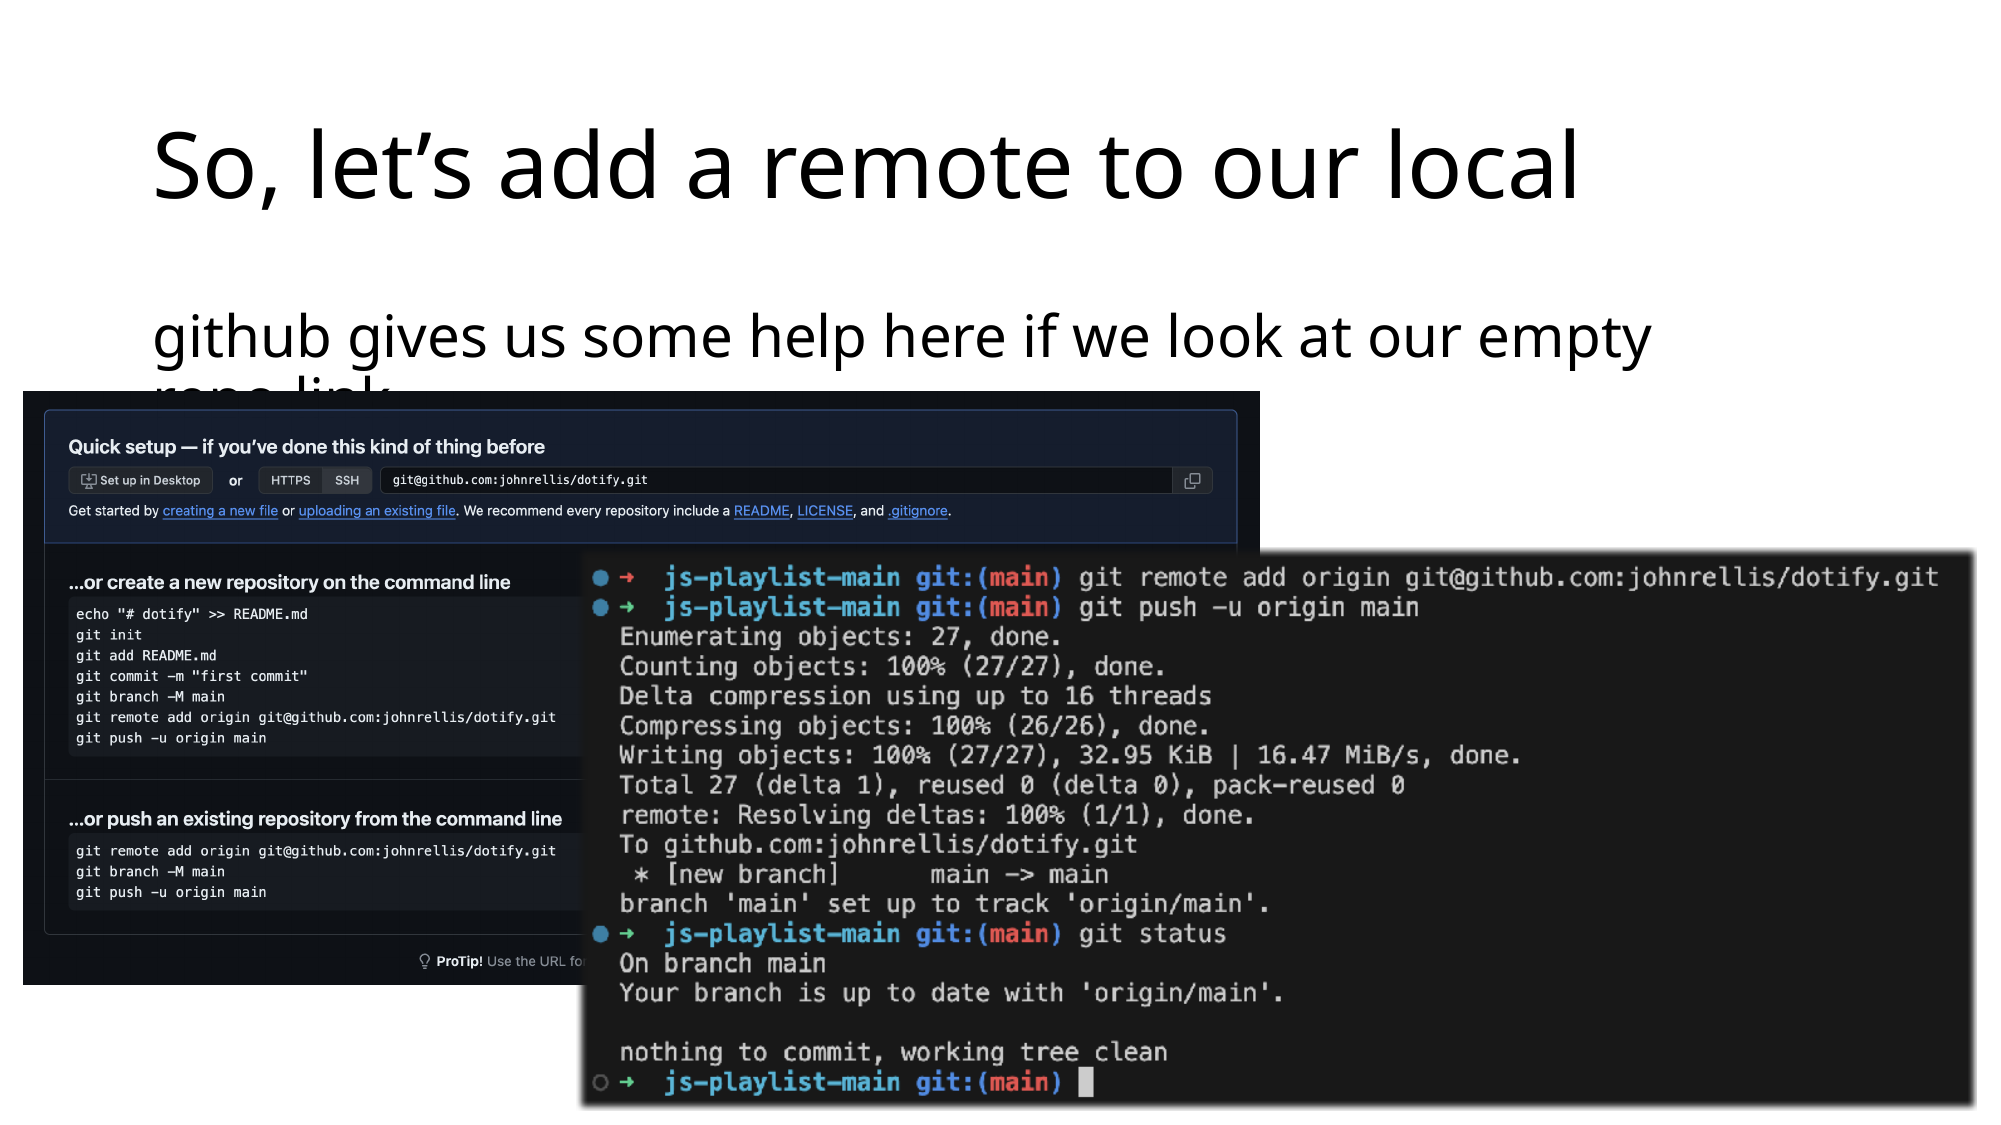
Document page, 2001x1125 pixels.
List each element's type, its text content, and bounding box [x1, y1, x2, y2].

list github gives us some help here if we look at our empty repo link [137, 299, 1807, 437]
picture [22, 390, 1978, 1112]
title So, let’s add a remote to our local [137, 59, 1863, 278]
